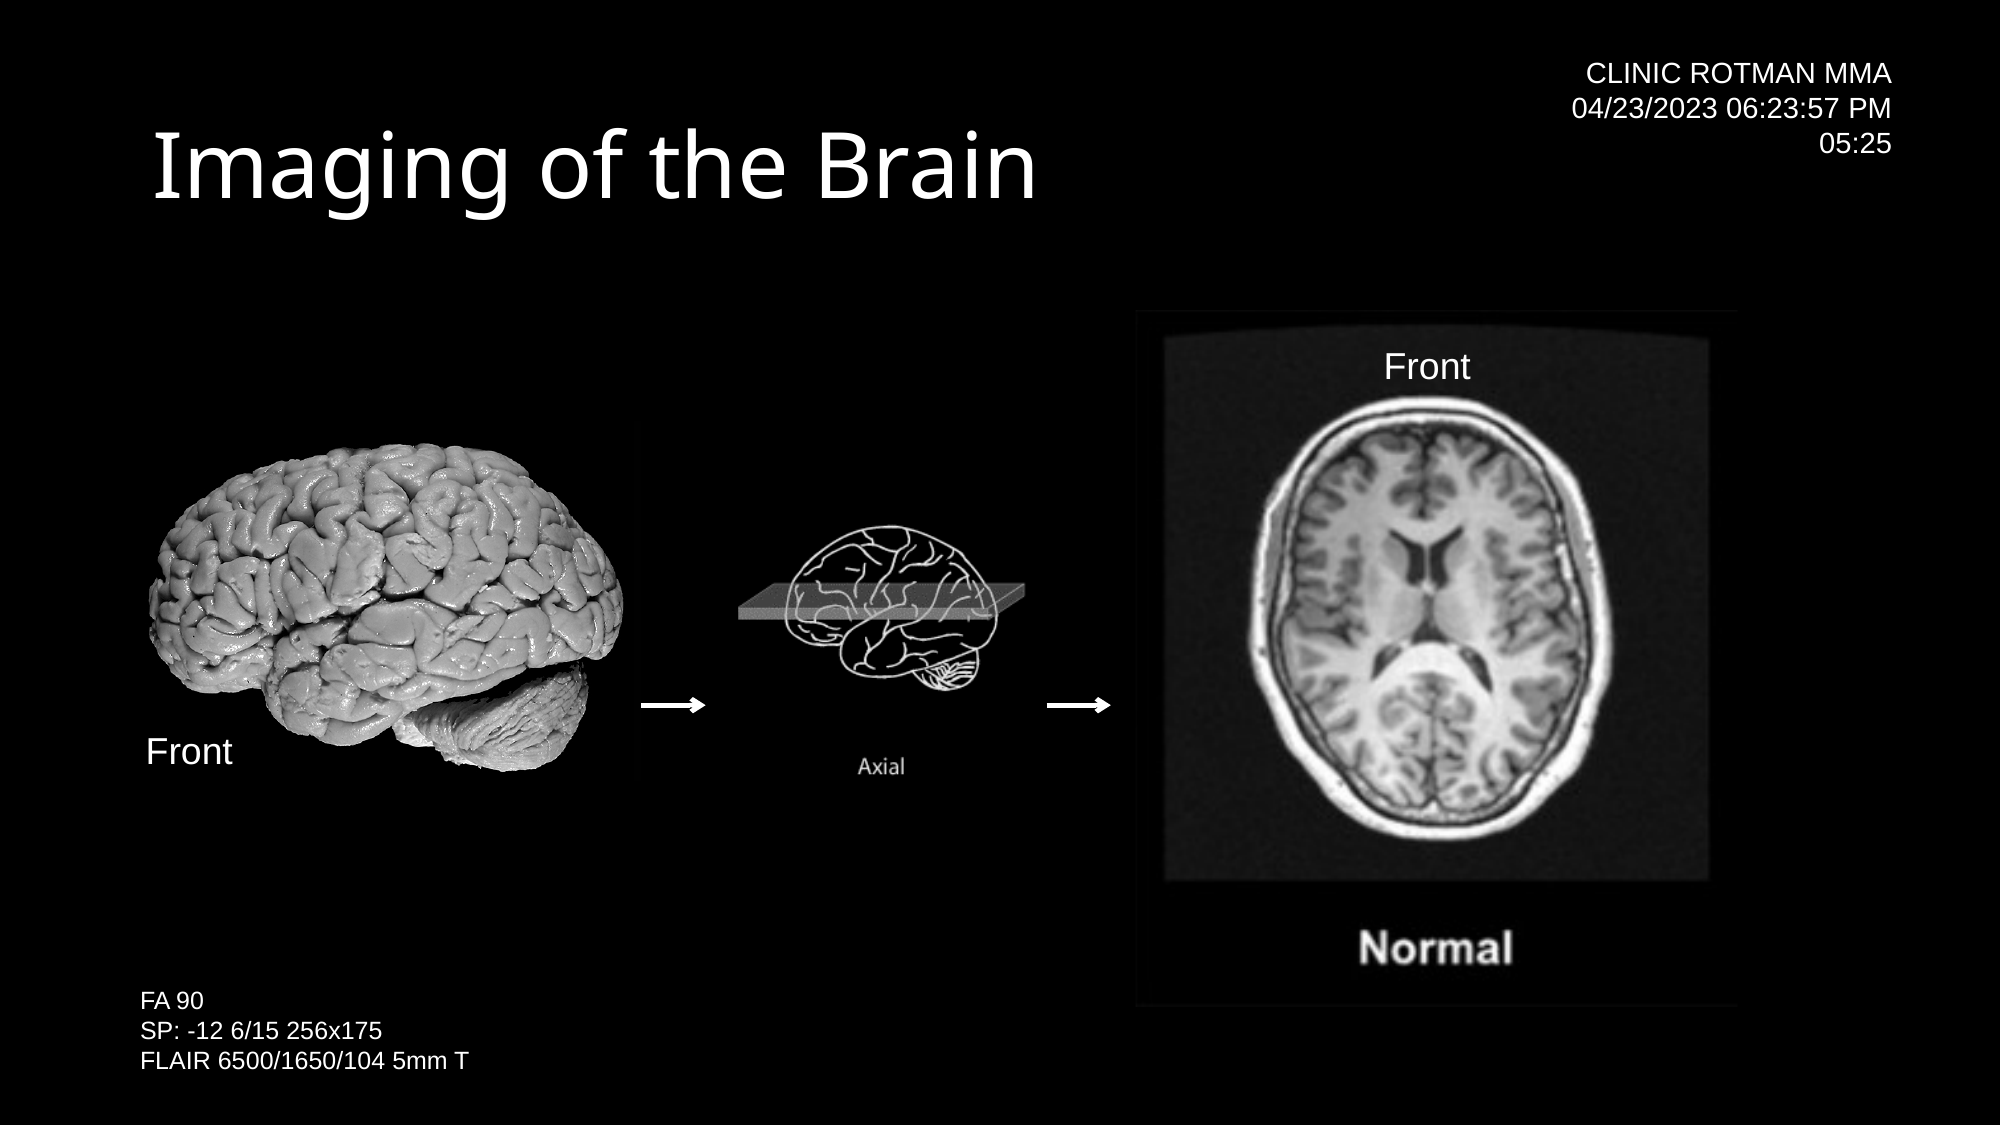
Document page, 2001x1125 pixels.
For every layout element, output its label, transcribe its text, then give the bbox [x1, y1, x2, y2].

text_box Front [130, 719, 137, 780]
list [737, 452, 1040, 781]
picture [1135, 310, 1738, 1007]
picture [137, 421, 642, 781]
title Imaging of the Brain [137, 59, 1537, 278]
